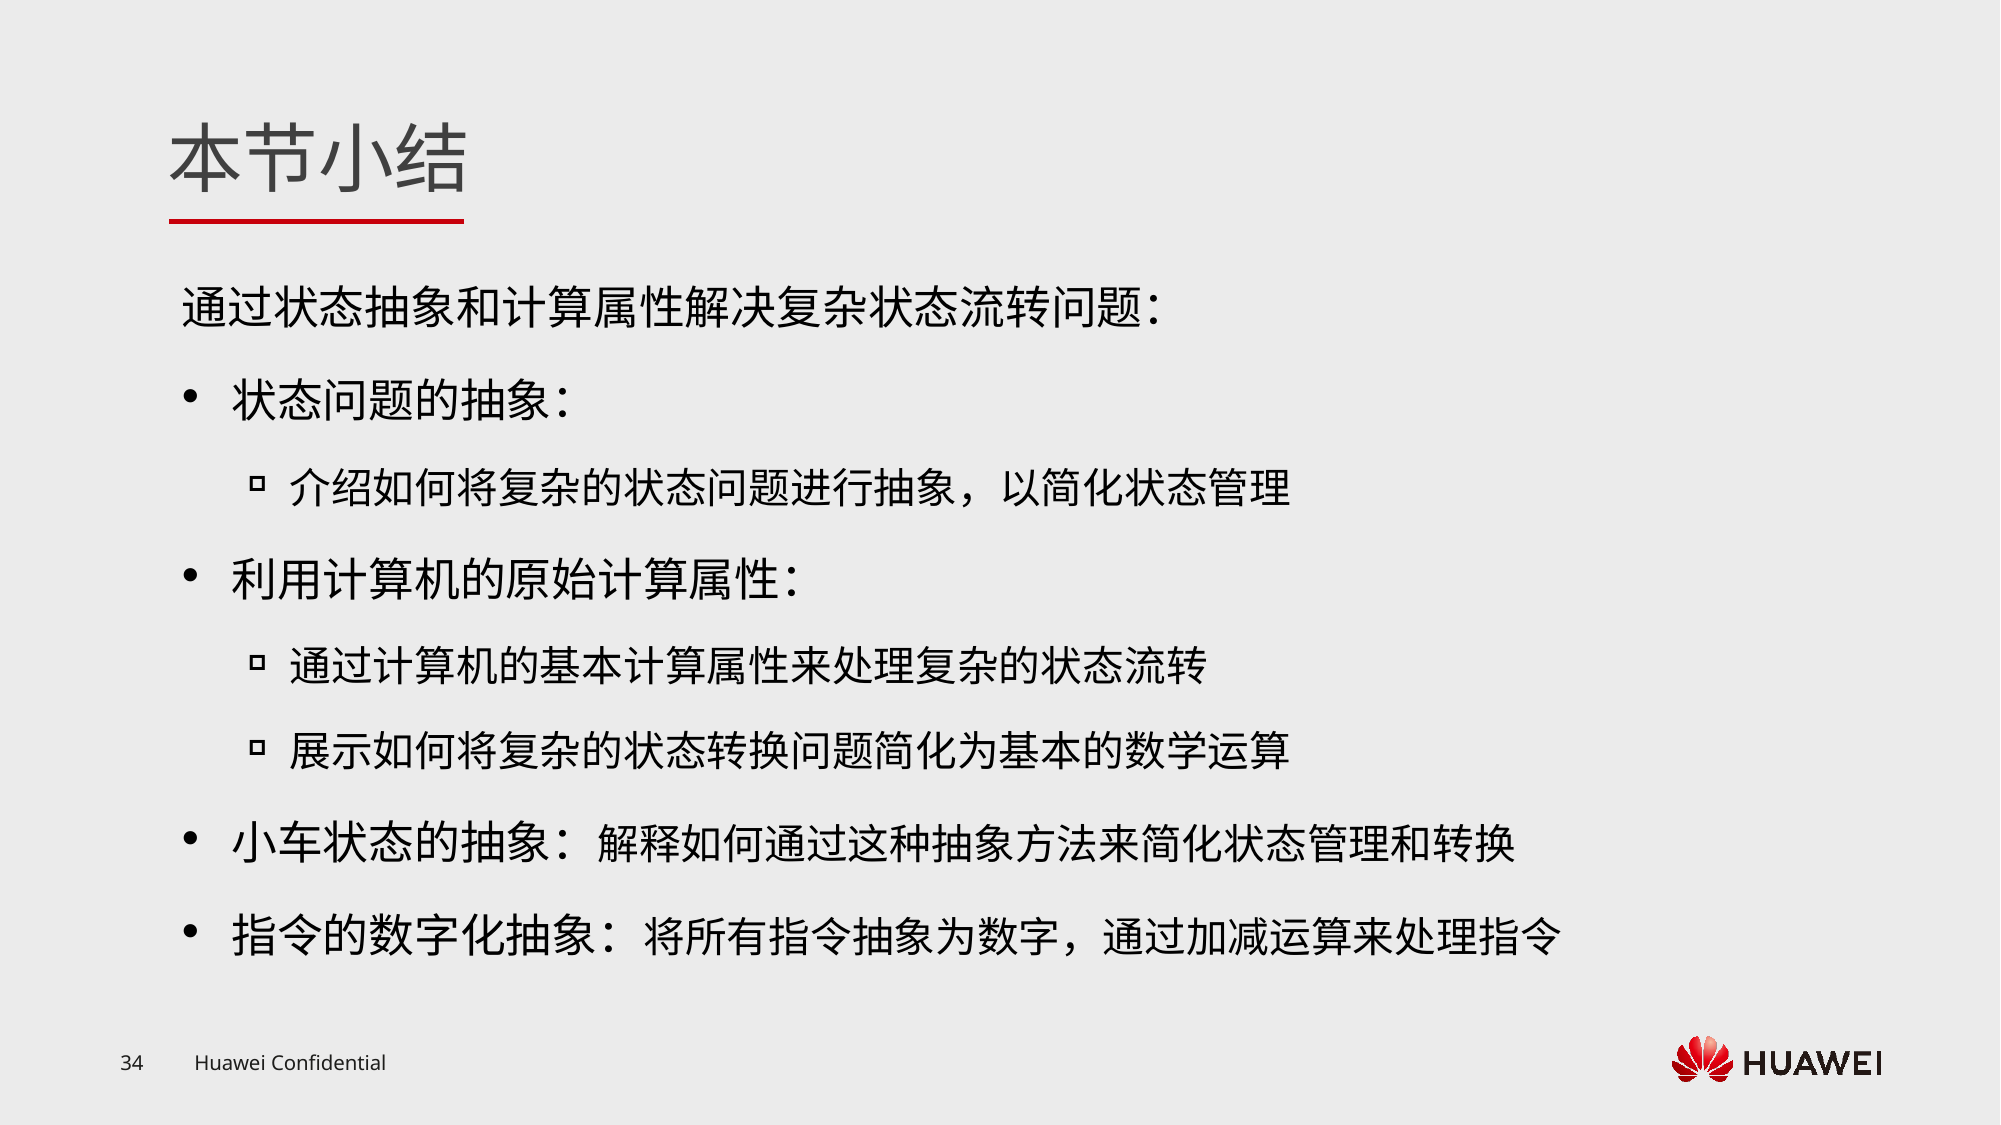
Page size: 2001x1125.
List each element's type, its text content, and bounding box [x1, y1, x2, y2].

picture [1672, 1036, 1881, 1082]
list 通过状态抽象和计算属性解决复杂状态流转问题： 状态问题的抽象： 介绍如何将复杂的状态问题进行抽象，以简化状态管理 利用计算机的原始计算属性： 通过计算机的基本计算属性来处理复杂的状态流转 展示如何将复杂的状态转换问题简化为基本的数学运算 小车状态的抽象：解释如何通过这种抽象方法来简化状态管理和转换 指令的数字化抽象：将所有指令抽象为数字，通过加减运算来处理指令 [167, 249, 1833, 985]
